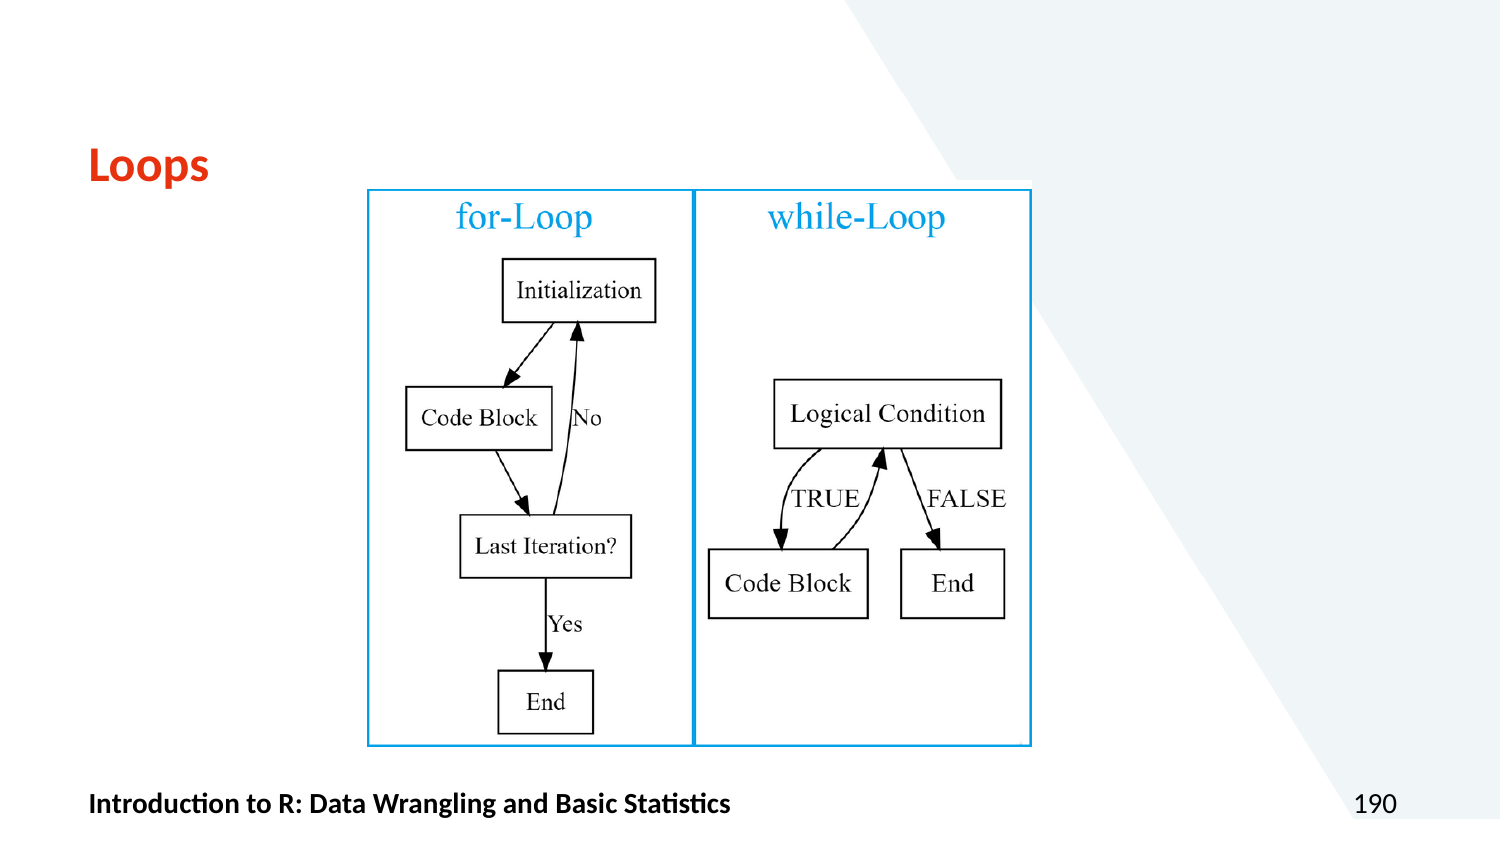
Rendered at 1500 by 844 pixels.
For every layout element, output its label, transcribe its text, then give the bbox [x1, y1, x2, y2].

picture [0, 0, 1500, 819]
footer Introduction to R: Data Wrangling and Basic Statistics [88, 785, 1217, 819]
slide_number 190 [1239, 785, 1398, 819]
title Loops [88, 129, 1398, 232]
